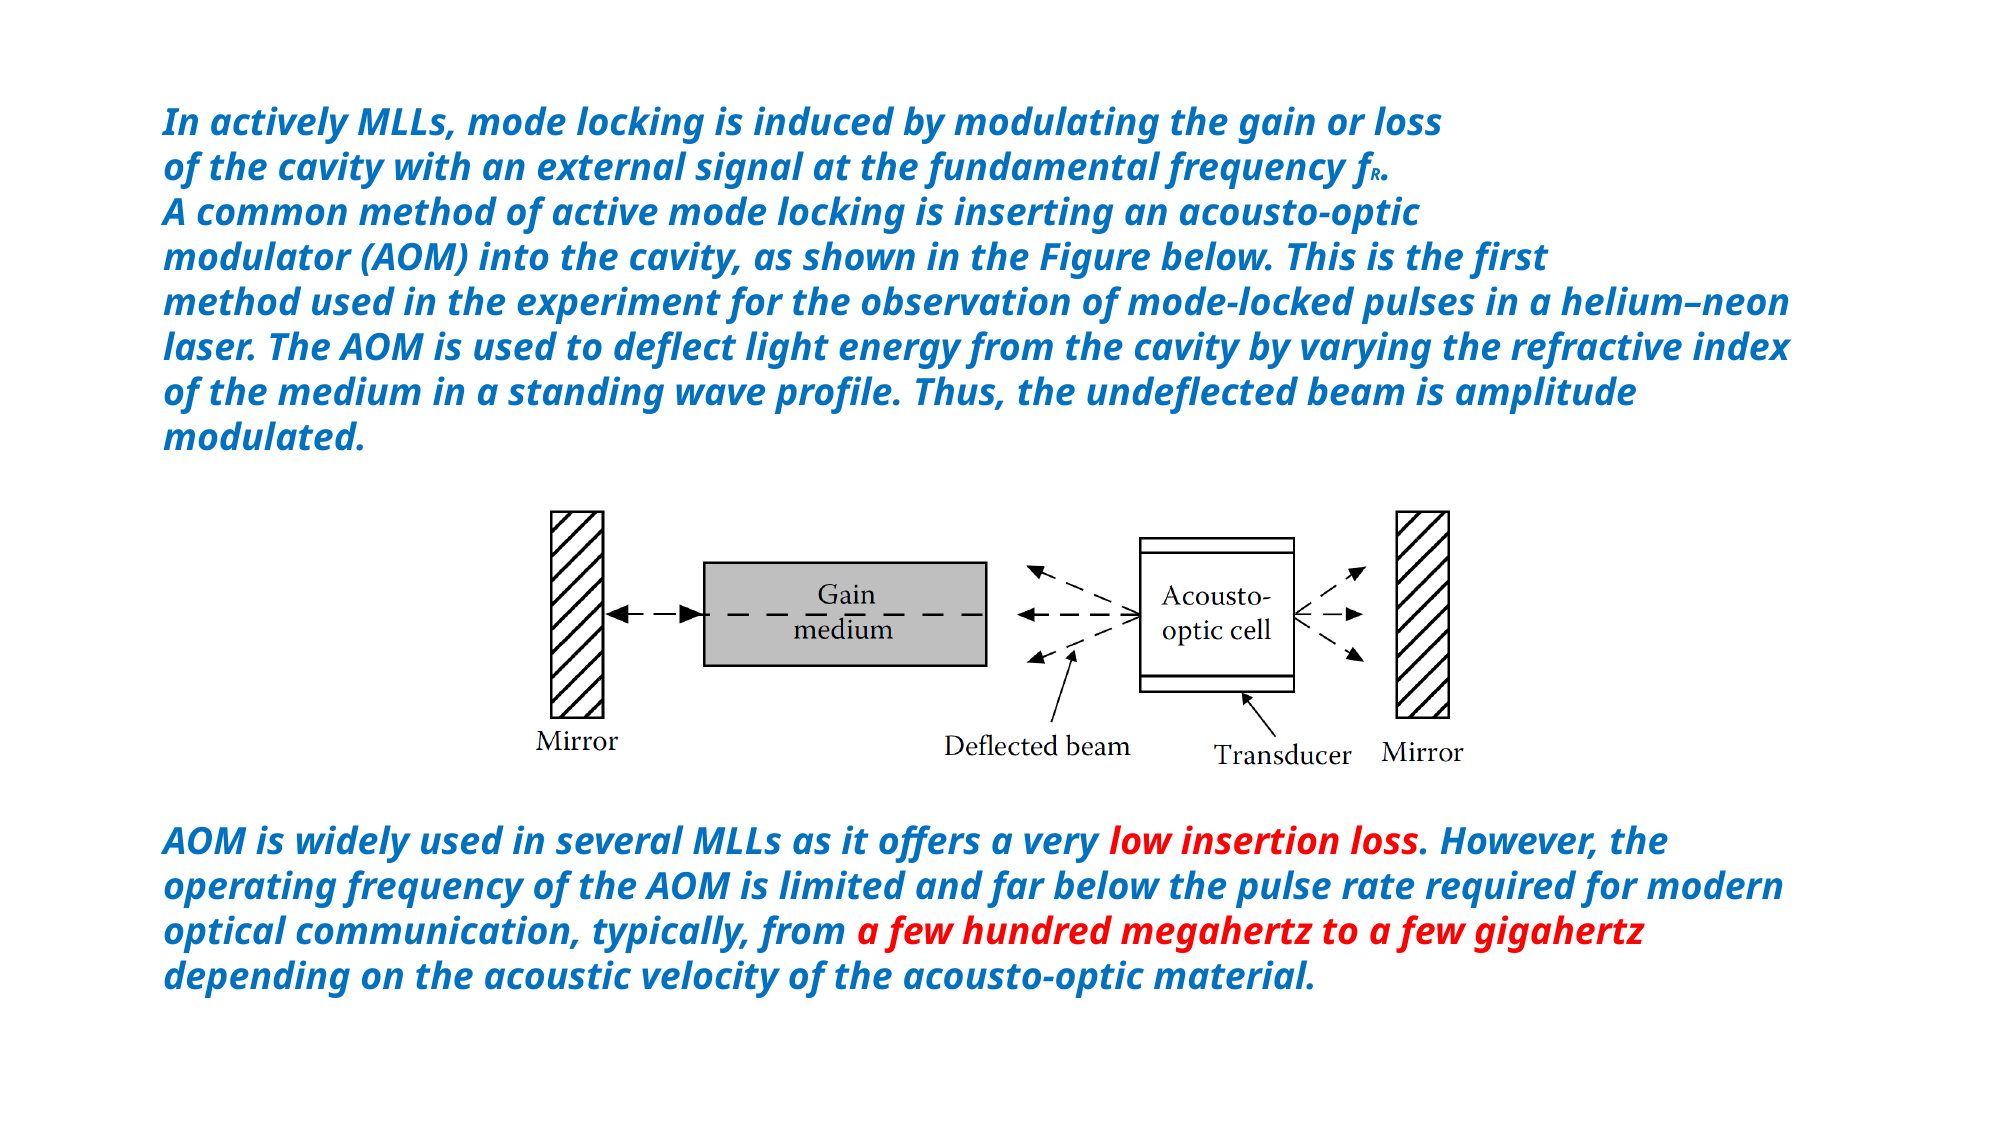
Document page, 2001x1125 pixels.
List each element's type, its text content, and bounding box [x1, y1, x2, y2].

picture [534, 509, 1465, 766]
text_box AOM is widely used in several MLLs as it offers a very low insertion loss. However, the operating frequency of the AOM is limited and far below the pulse rate required for modern optical communication, typically, from a few hundred megahertz to a few gigahertz depending on the acoustic velocity of the acousto-optic material. [148, 809, 1852, 1005]
text_box In actively MLLs, mode locking is induced by modulating the gain or loss of the cavity with an external signal at the fundamental frequency fR. A common method of active mode locking is inserting an acousto-optic modulator (AOM) into the cavity, as shown in the Figure below. This is the first method used in the experiment for the observation of mode-locked pulses in a helium–neon laser. The AOM is used to deflect light energy from the cavity by varying the refractive index of the medium in a standing wave profile. Thus, the undeflected beam is amplitude modulated. [148, 91, 1852, 466]
